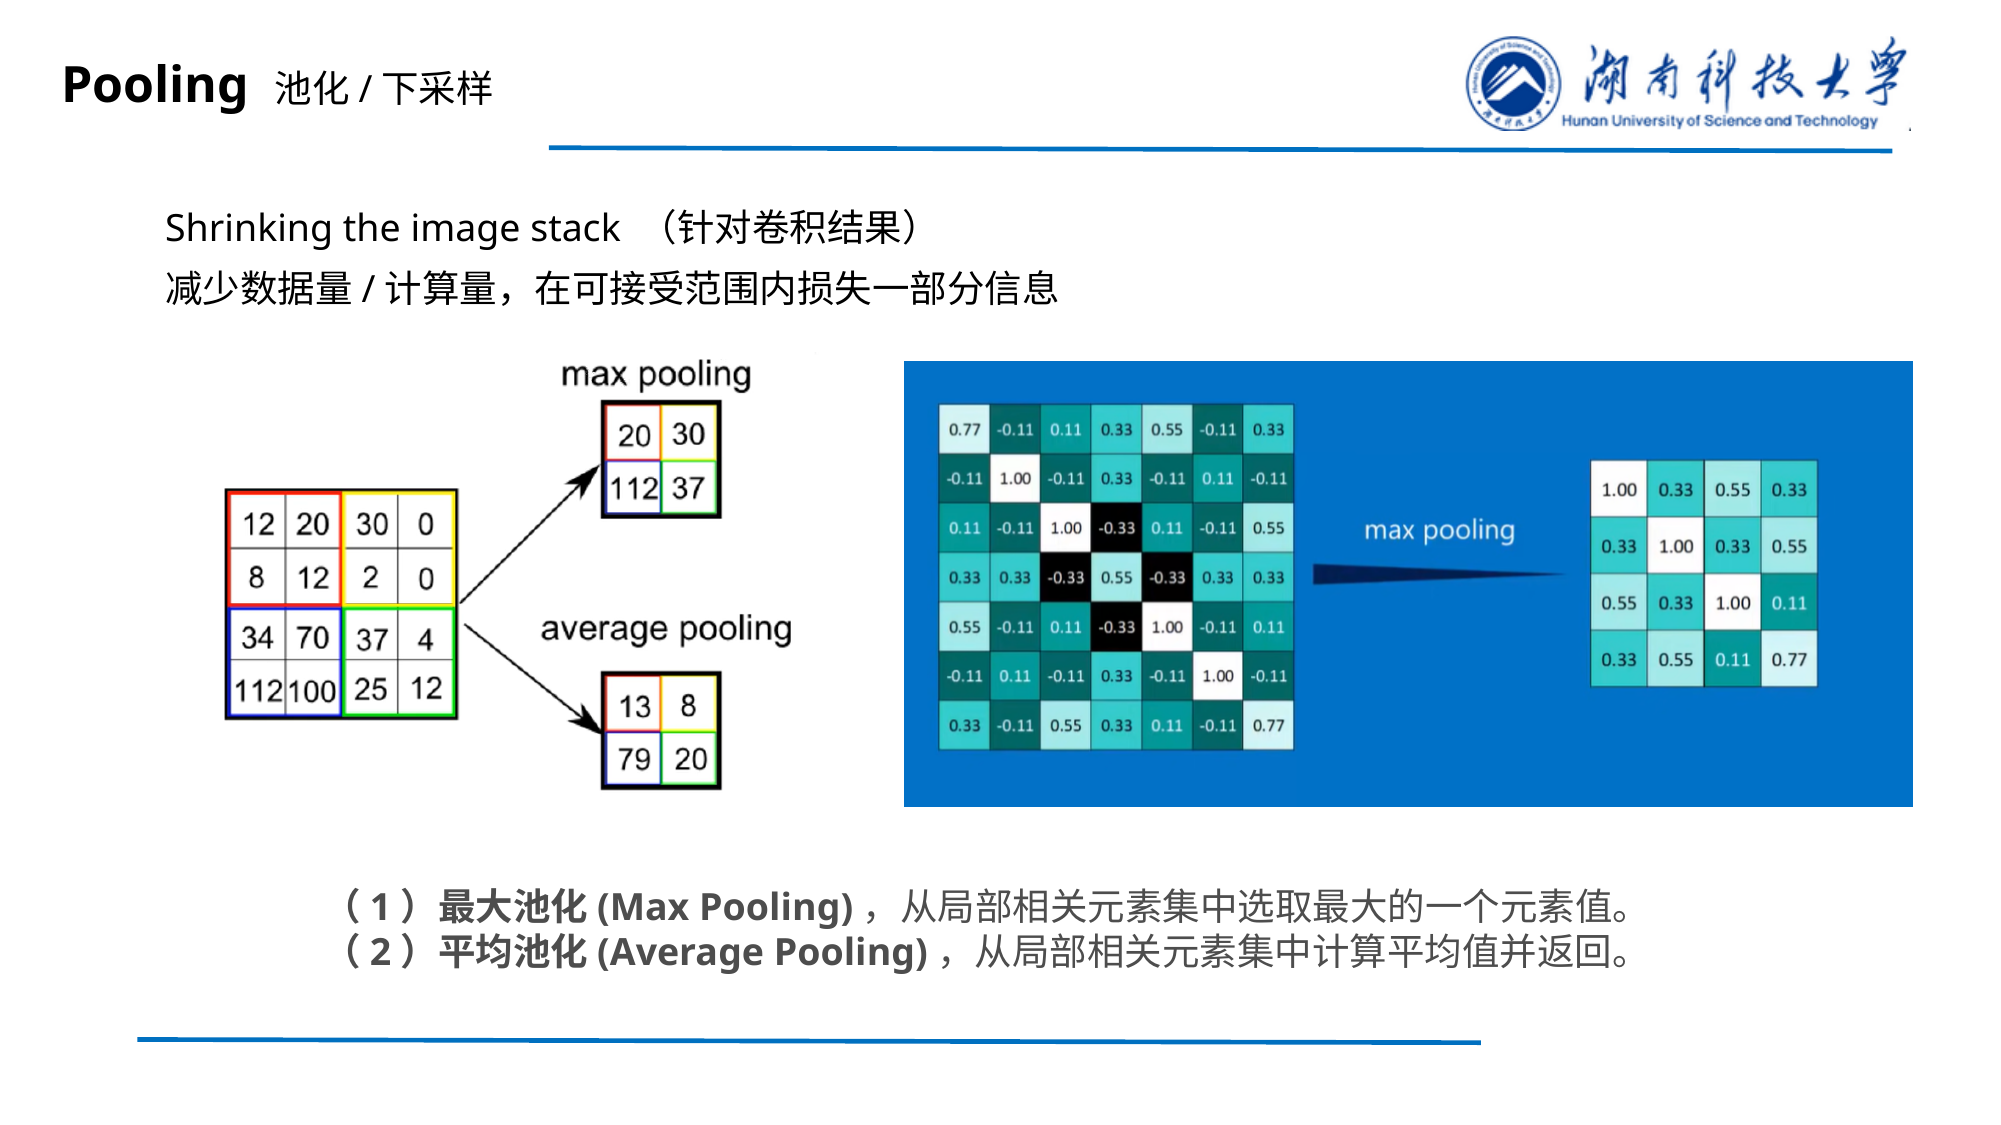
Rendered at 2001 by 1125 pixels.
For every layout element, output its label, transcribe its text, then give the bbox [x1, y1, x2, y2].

picture [904, 361, 1913, 807]
picture [171, 326, 830, 808]
picture [1449, 24, 1911, 131]
text_box （1）最大池化(Max Pooling)，从局部相关元素集中选取最大的一个元素值。 （2）平均池化(Average Pooling)，从局部相关元素集中计算平均值并返回。 [308, 875, 1692, 980]
text_box 减少数据量/计算量，在可接受范围内损失一部分信息 [150, 257, 1395, 318]
text_box Shrinking the image stack （针对卷积结果） [150, 196, 1150, 257]
text_box Pooling 池化/下采样 [46, 45, 1181, 121]
